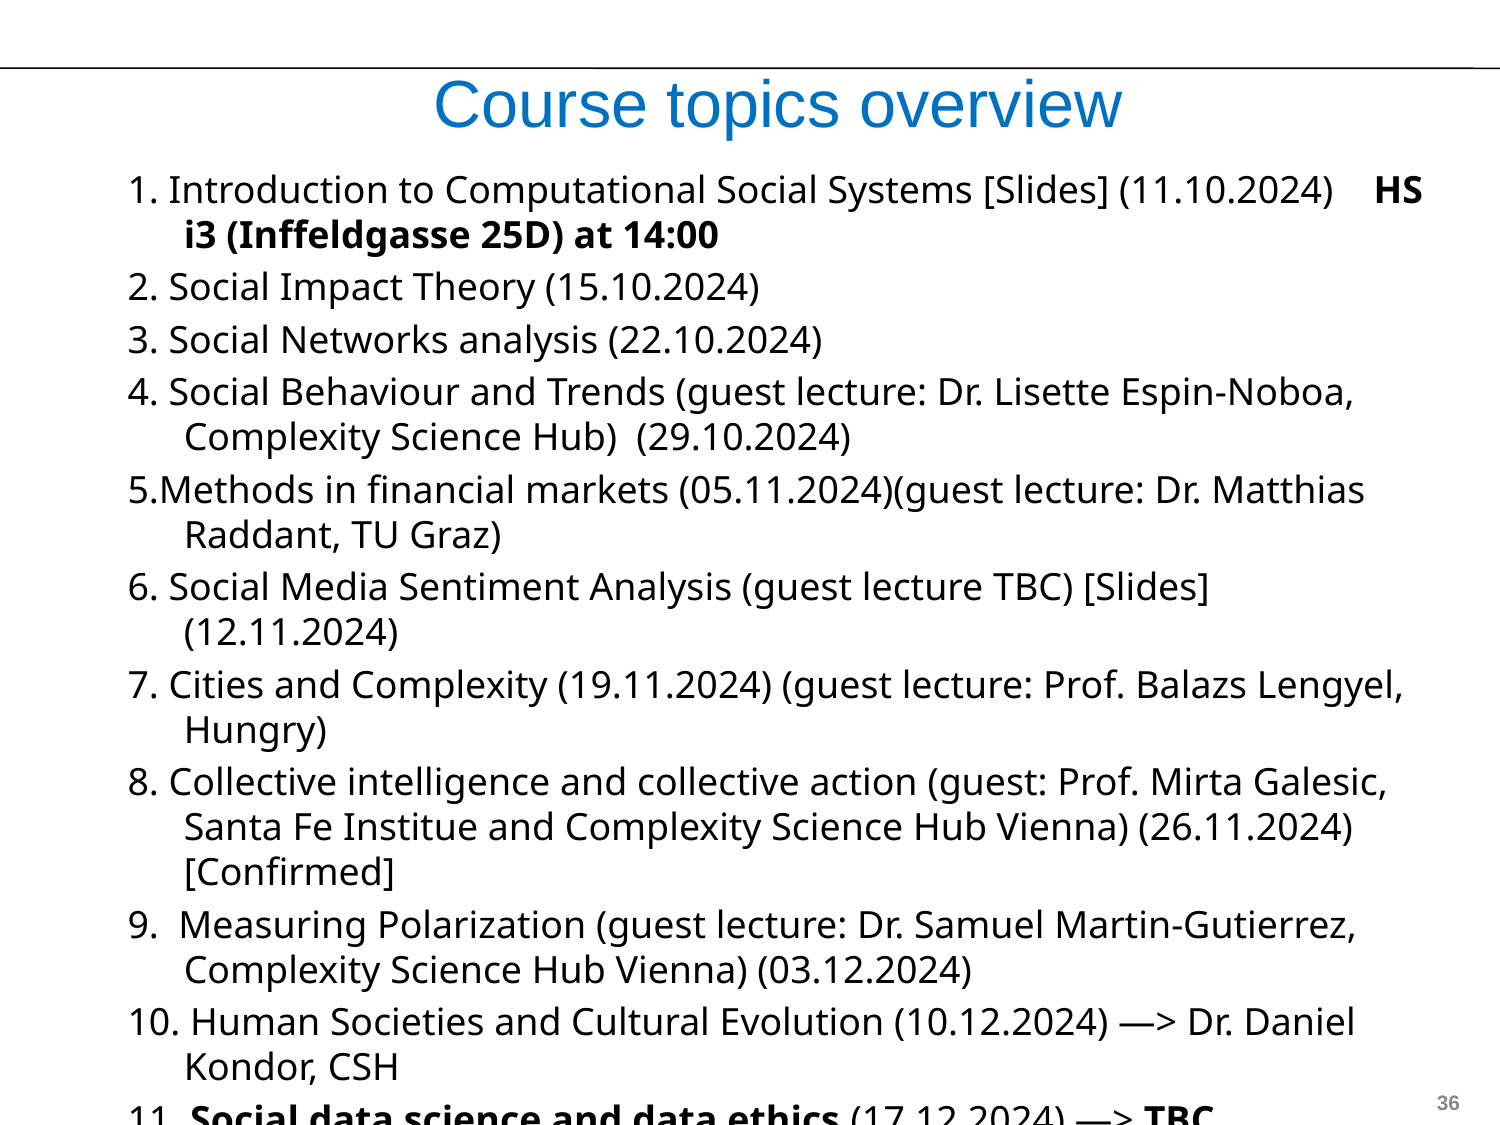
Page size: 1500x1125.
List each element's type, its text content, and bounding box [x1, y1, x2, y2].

list 1. Introduction to Computational Social Systems [Slides] (11.10.2024) HS i3 (Inffeldgasse 25D) at 14:00 2. Social Impact Theory (15.10.2024) 3. Social Networks analysis (22.10.2024) 4. Social Behaviour and Trends (guest lecture: Dr. Lisette Espin-Noboa, Complexity Science Hub) (29.10.2024) 5.Methods in financial markets (05.11.2024)(guest lecture: Dr. Matthias Raddant, TU Graz) 6. Social Media Sentiment Analysis (guest lecture TBC) [Slides] (12.11.2024) 7. Cities and Complexity (19.11.2024) (guest lecture: Prof. Balazs Lengyel, Hungry) 8. Collective intelligence and collective action (guest: Prof. Mirta Galesic, Santa Fe Institue and Complexity Science Hub Vienna) (26.11.2024) [Confirmed] 9. Measuring Polarization (guest lecture: Dr. Samuel Martin-Gutierrez, Complexity Science Hub Vienna) (03.12.2024) 10. Human Societies and Cultural Evolution (10.12.2024) —> Dr. Daniel Kondor, CSH 11. Social data science and data ethics (17.12.2024) —> TBC [112, 158, 1443, 1125]
title Course topics overview [150, 45, 1425, 157]
